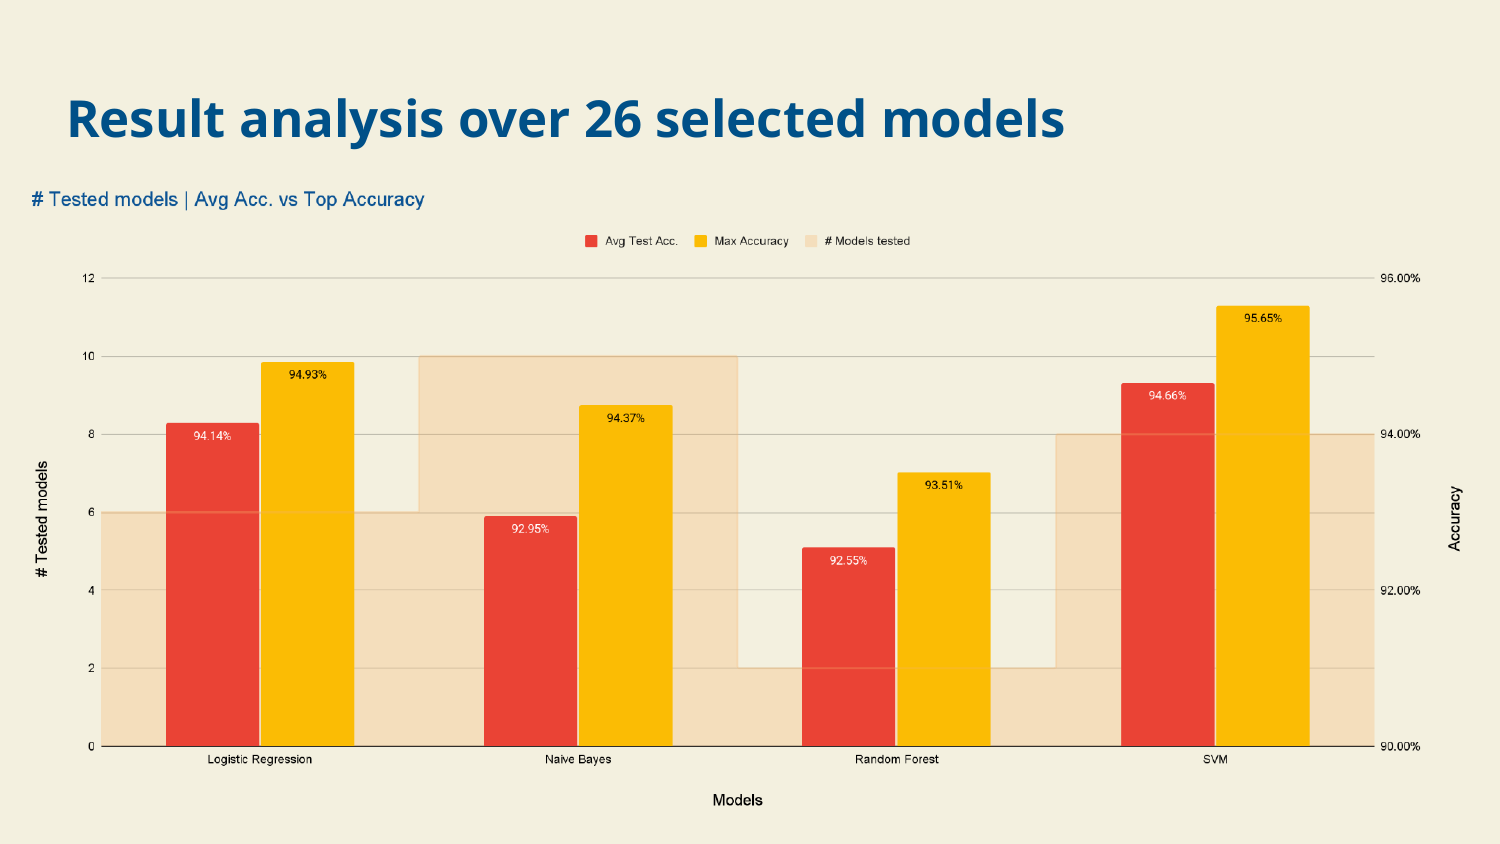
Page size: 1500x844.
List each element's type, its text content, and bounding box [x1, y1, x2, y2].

picture [0, 151, 1499, 844]
title Result analysis over 26 selected models [51, 72, 1449, 150]
